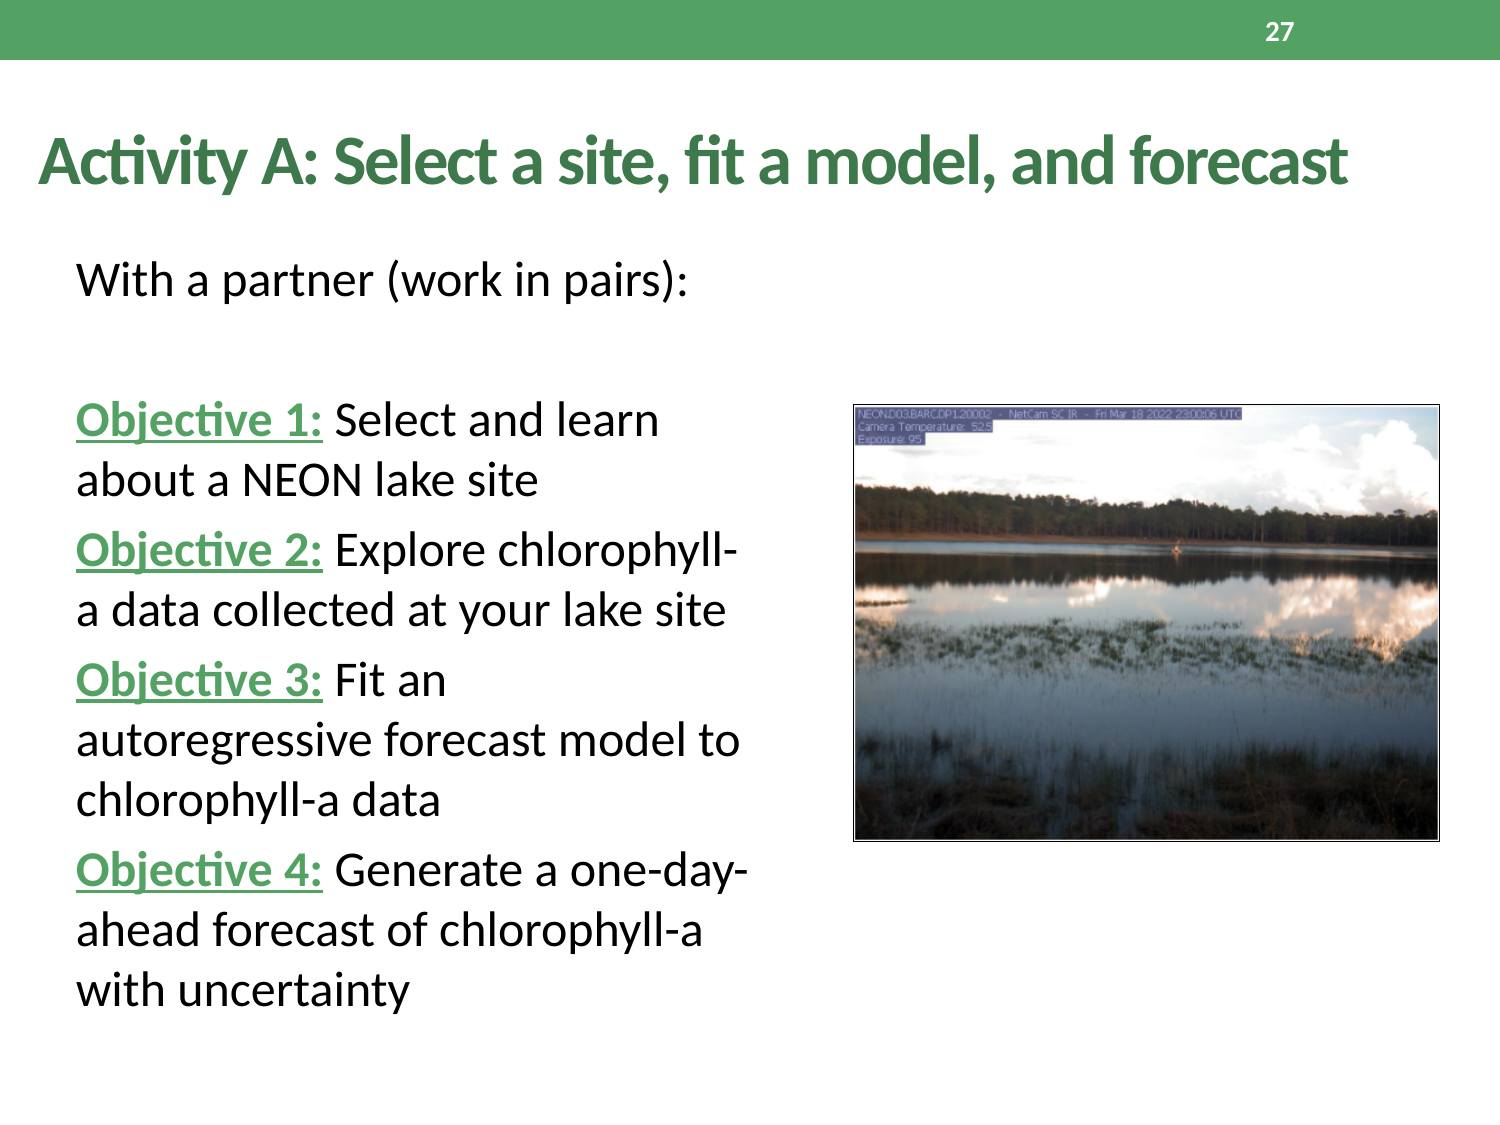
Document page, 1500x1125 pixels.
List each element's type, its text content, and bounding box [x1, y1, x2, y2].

slide_number 27 [1250, 3, 1425, 57]
text_box Activity A: Select a site, fit a model, and forecast [23, 74, 1500, 238]
picture [853, 404, 1440, 842]
list With a partner (work in pairs): Objective 1: Select and learn about a NEON lake site Objective 2: Explore chlorophyll-a data collected at your lake site Objective 3: Fit an autoregressive forecast model to chlorophyll-a data Objective 4: Generate a one-day-ahead forecast of chlorophyll-a with uncertainty [60, 238, 771, 1039]
